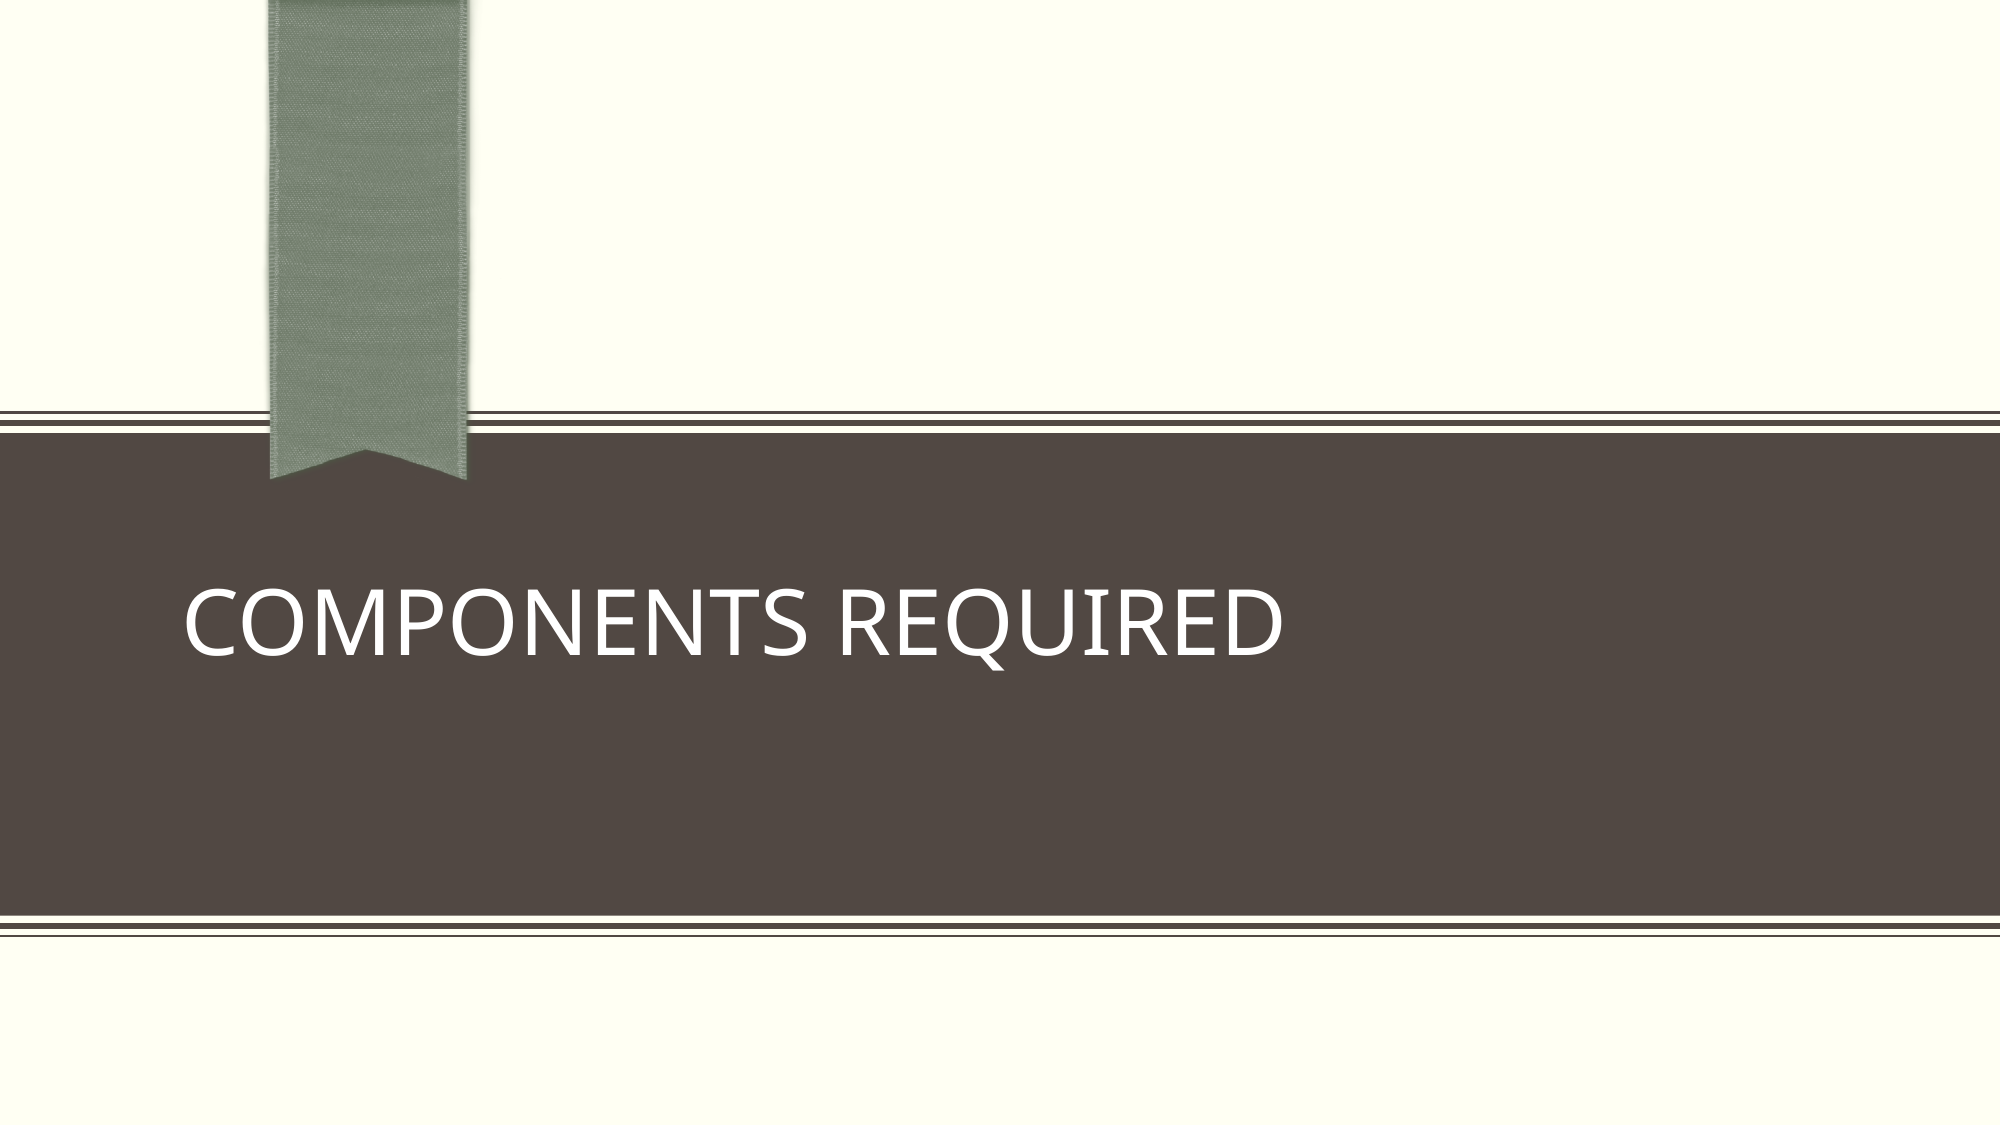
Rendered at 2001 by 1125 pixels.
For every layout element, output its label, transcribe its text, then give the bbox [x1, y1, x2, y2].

title Components required [181, 487, 1834, 764]
